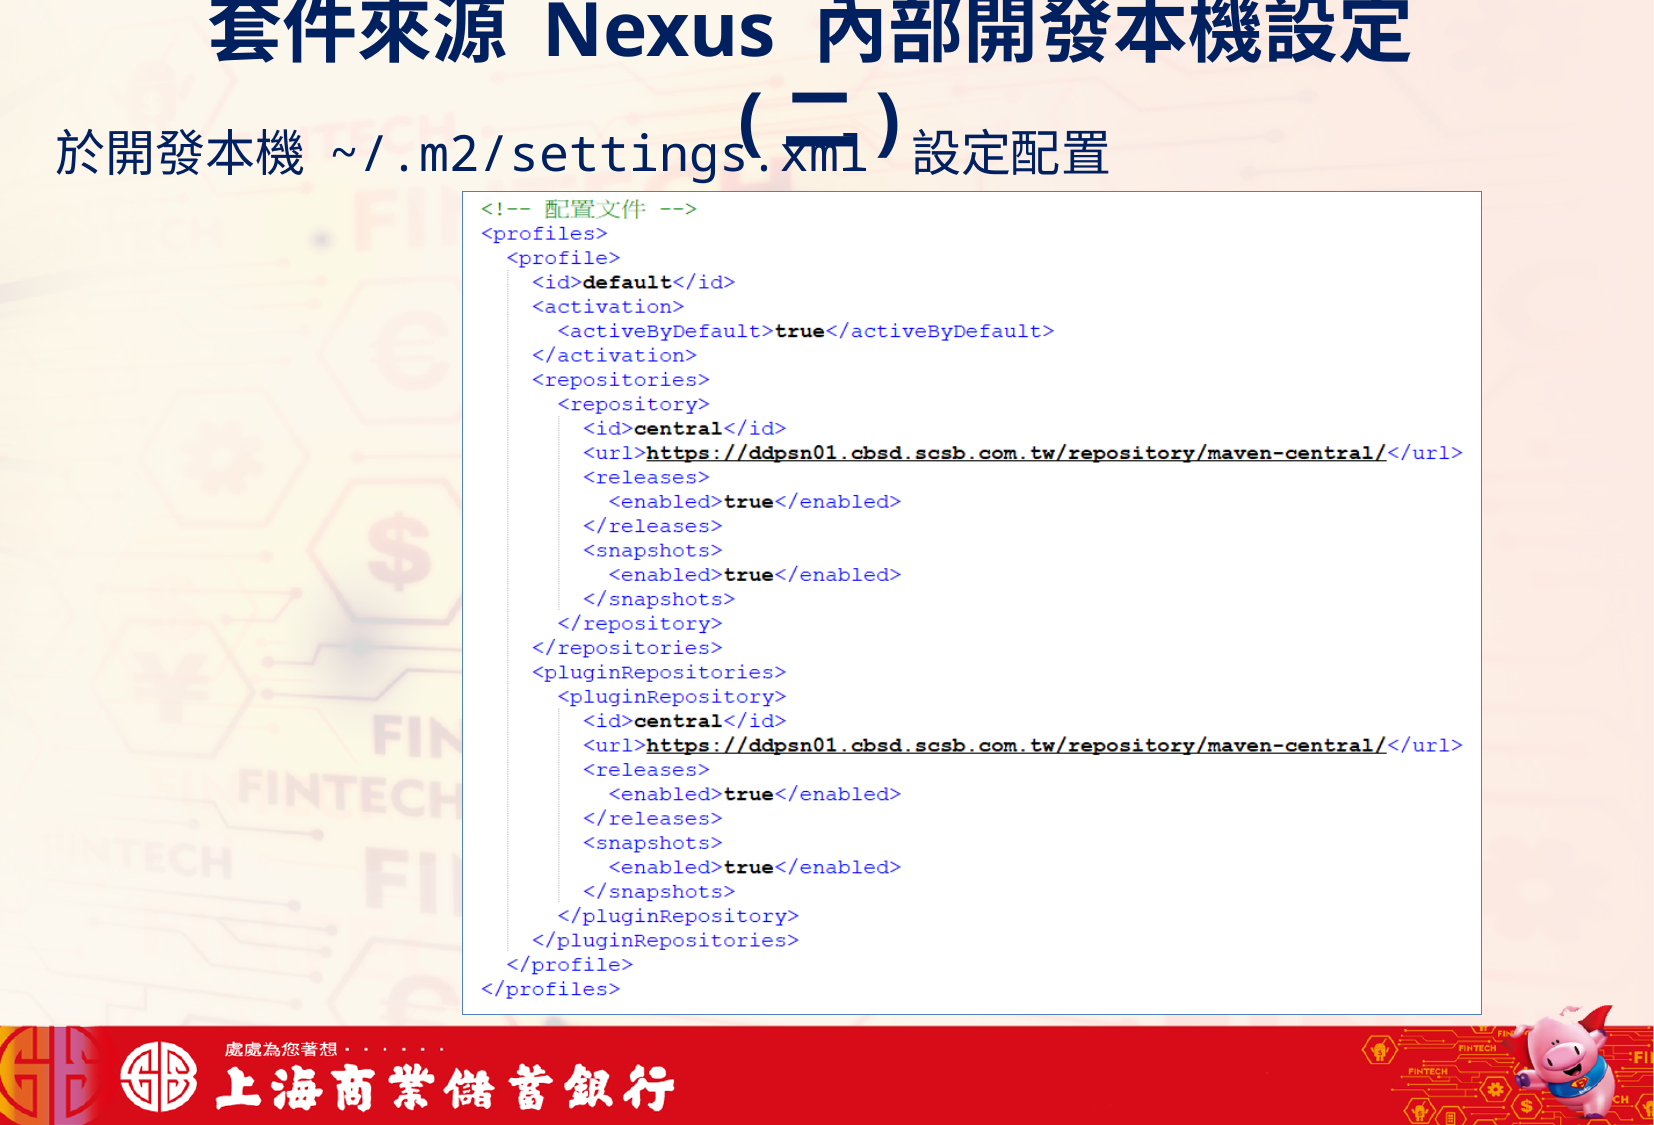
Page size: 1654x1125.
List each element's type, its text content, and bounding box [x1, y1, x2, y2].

text_box 於開發本機 ~/.m2/settings.xml 設定配置 [39, 112, 1524, 192]
title 套件來源 Nexus 內部開發本機設定(二) [157, 11, 1482, 112]
picture [0, 0, 1654, 1125]
